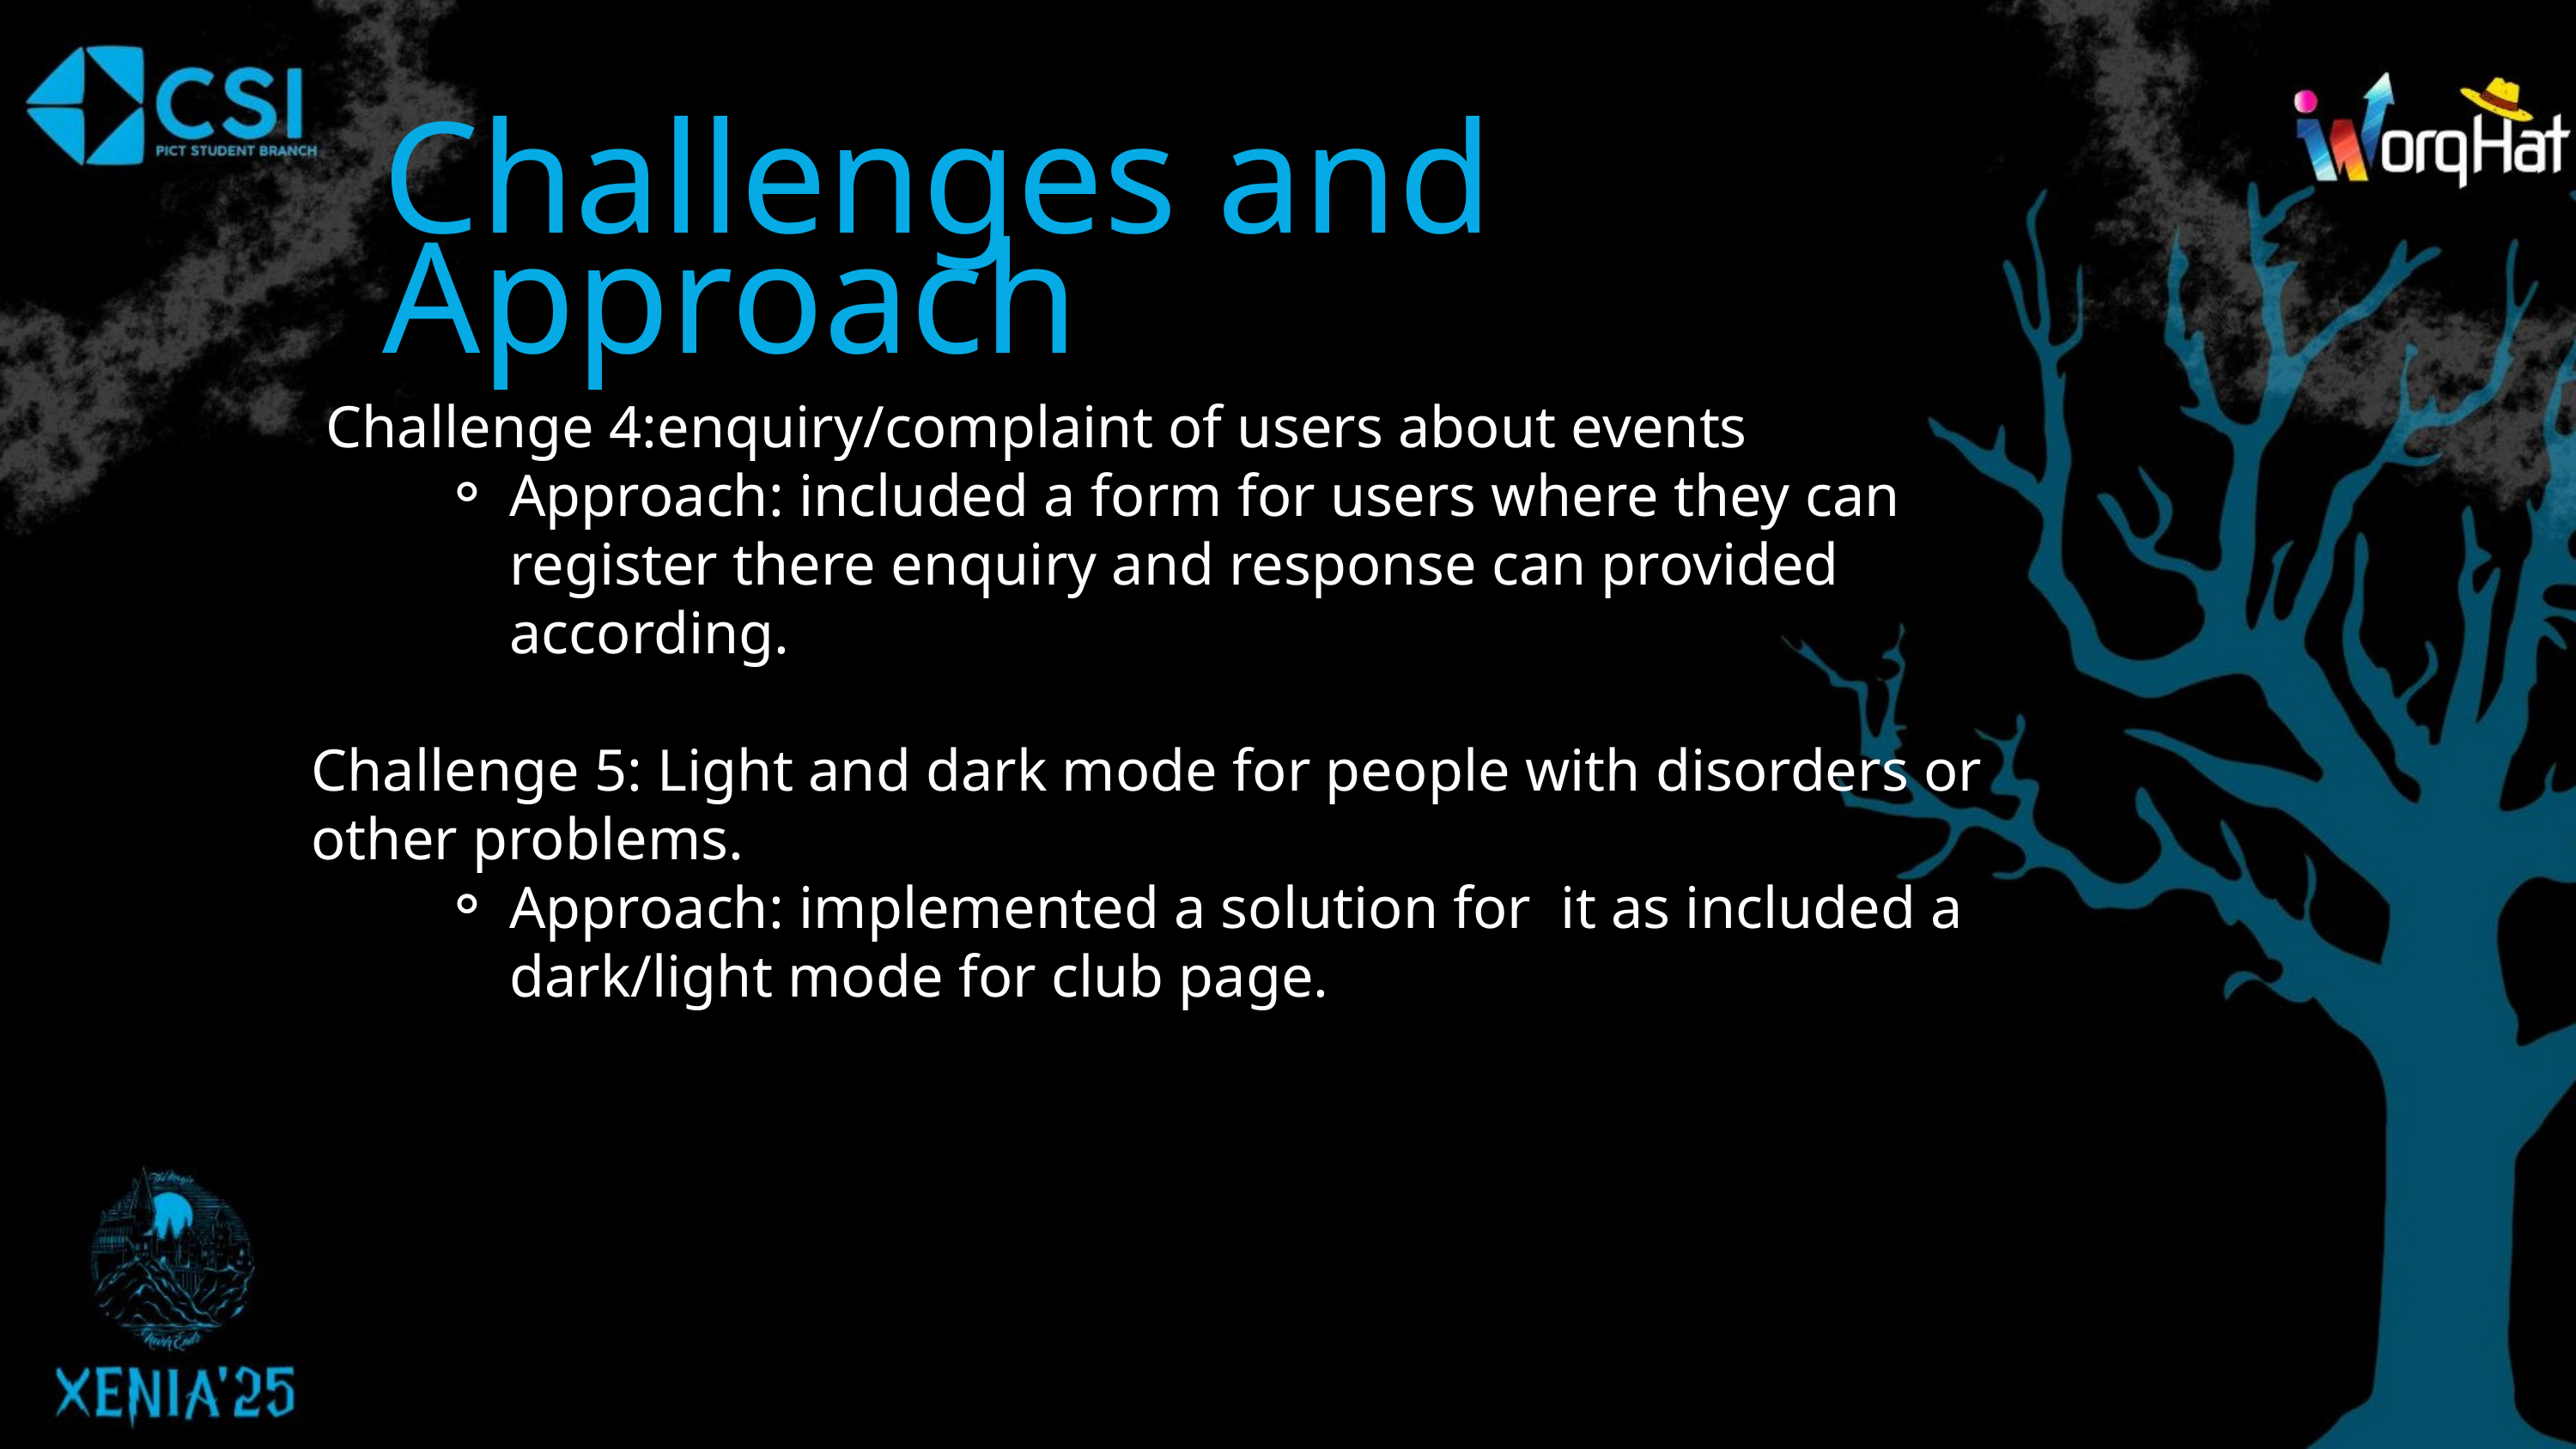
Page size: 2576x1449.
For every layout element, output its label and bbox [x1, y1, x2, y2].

text_box [0, 0, 2576, 1449]
text_box [382, 143, 2222, 396]
text_box [311, 389, 2050, 1449]
